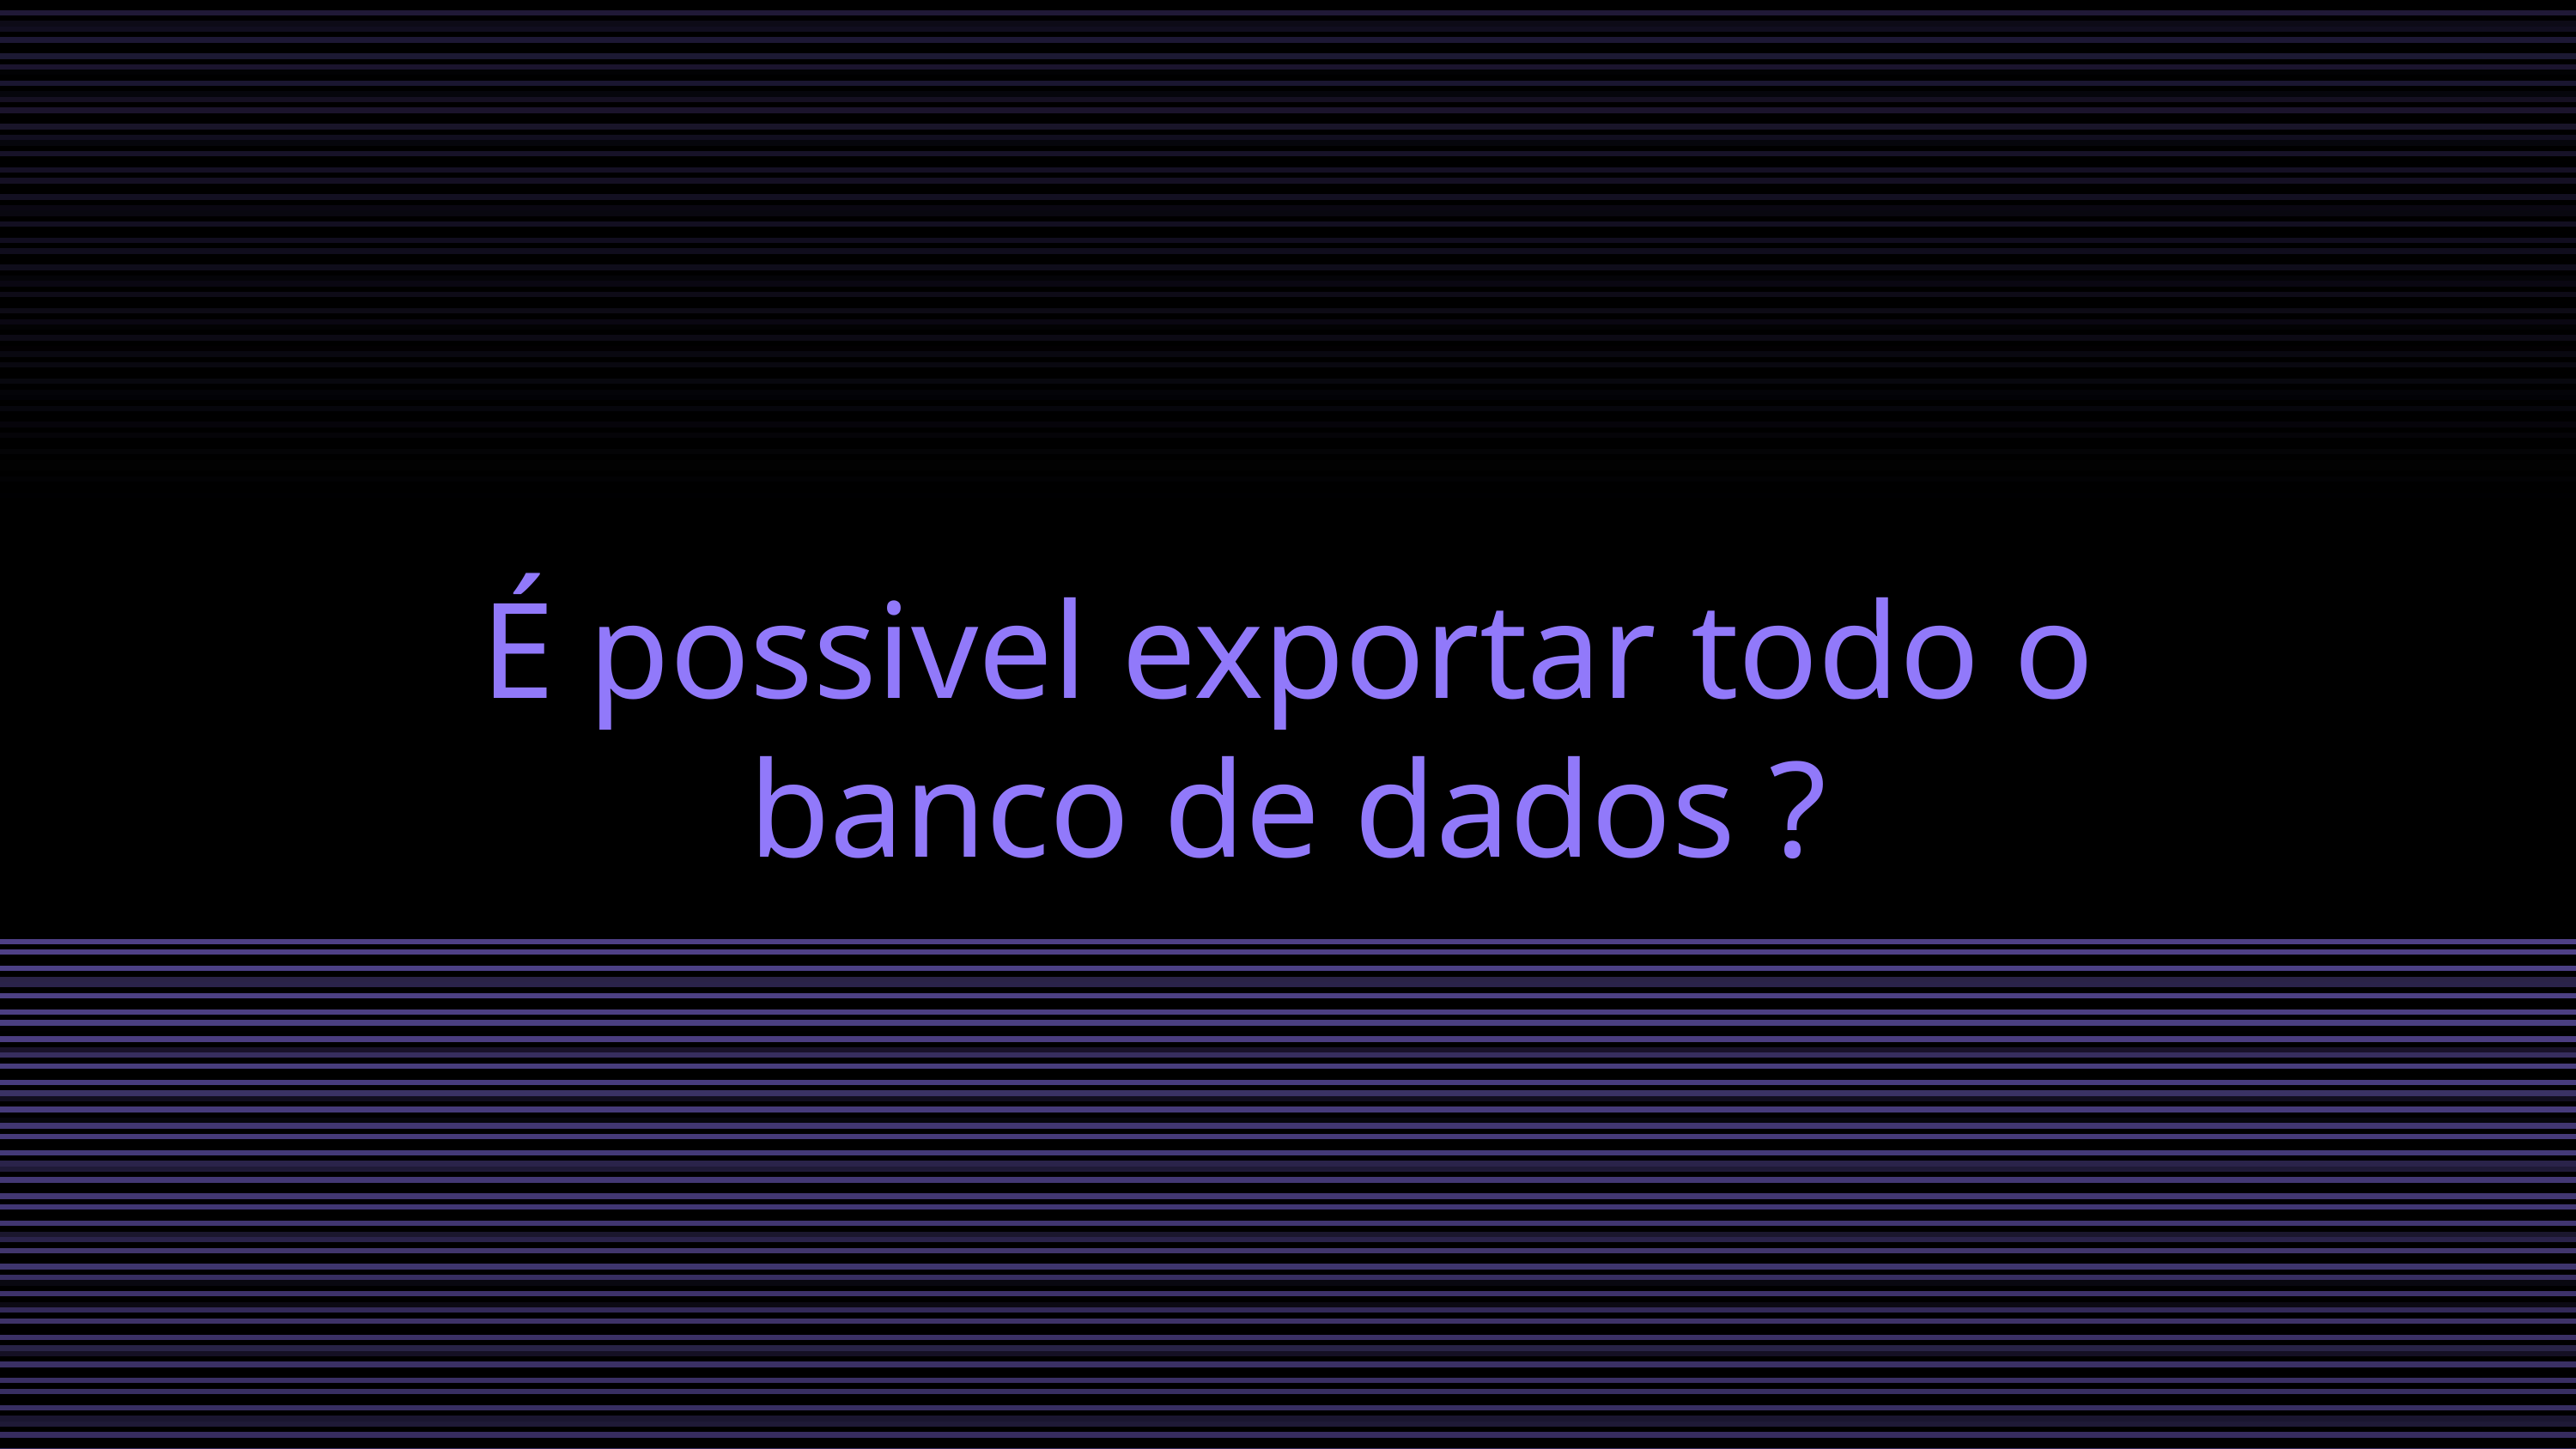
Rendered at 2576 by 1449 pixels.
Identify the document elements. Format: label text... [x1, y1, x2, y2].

text_box [0, 0, 2576, 509]
text_box É possivel exportar todo o banco de dados ? [439, 566, 2137, 884]
text_box [0, 939, 2576, 1449]
